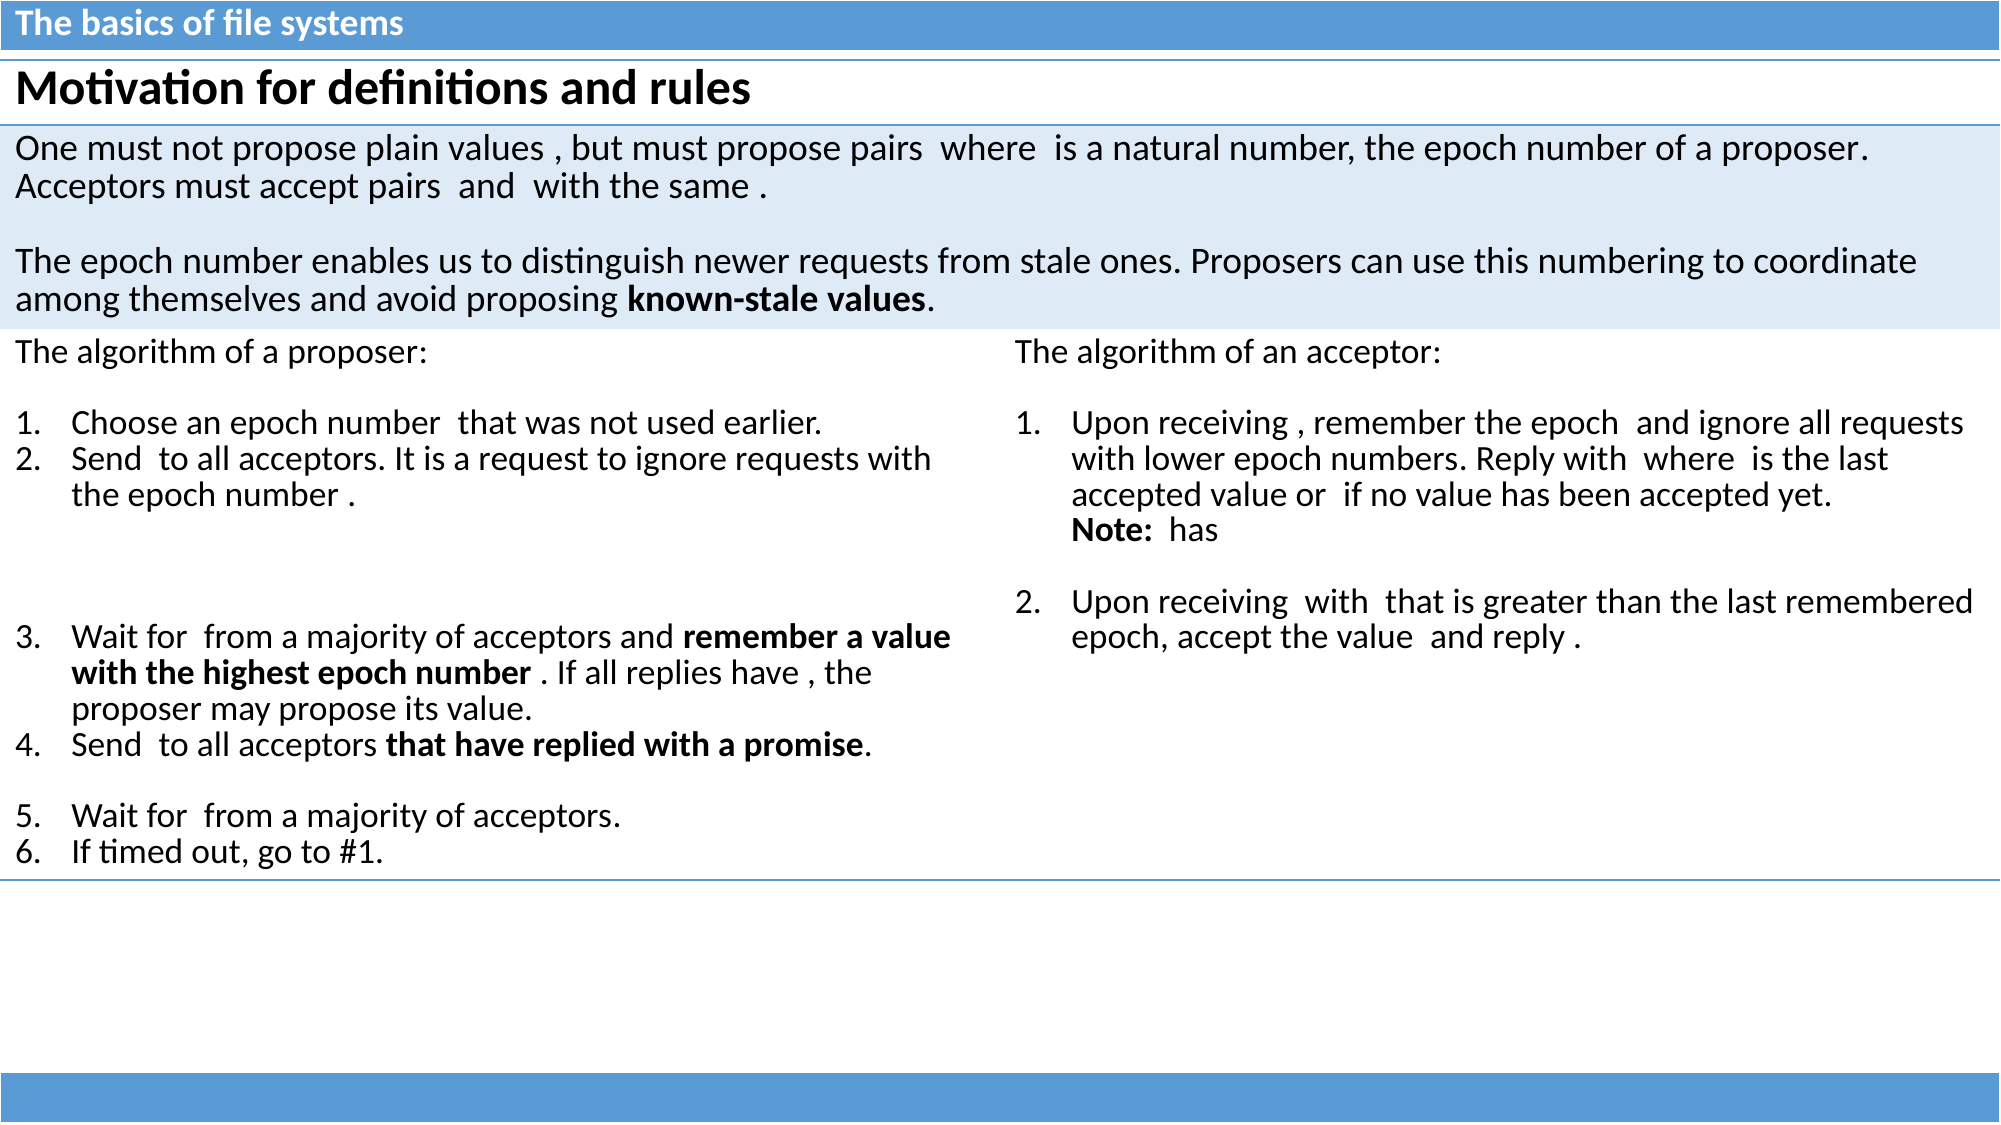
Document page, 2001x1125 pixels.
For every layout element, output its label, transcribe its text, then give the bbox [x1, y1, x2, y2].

table_header [1, 1073, 1999, 1122]
table_header The basics of file systems [1, 1, 1999, 50]
